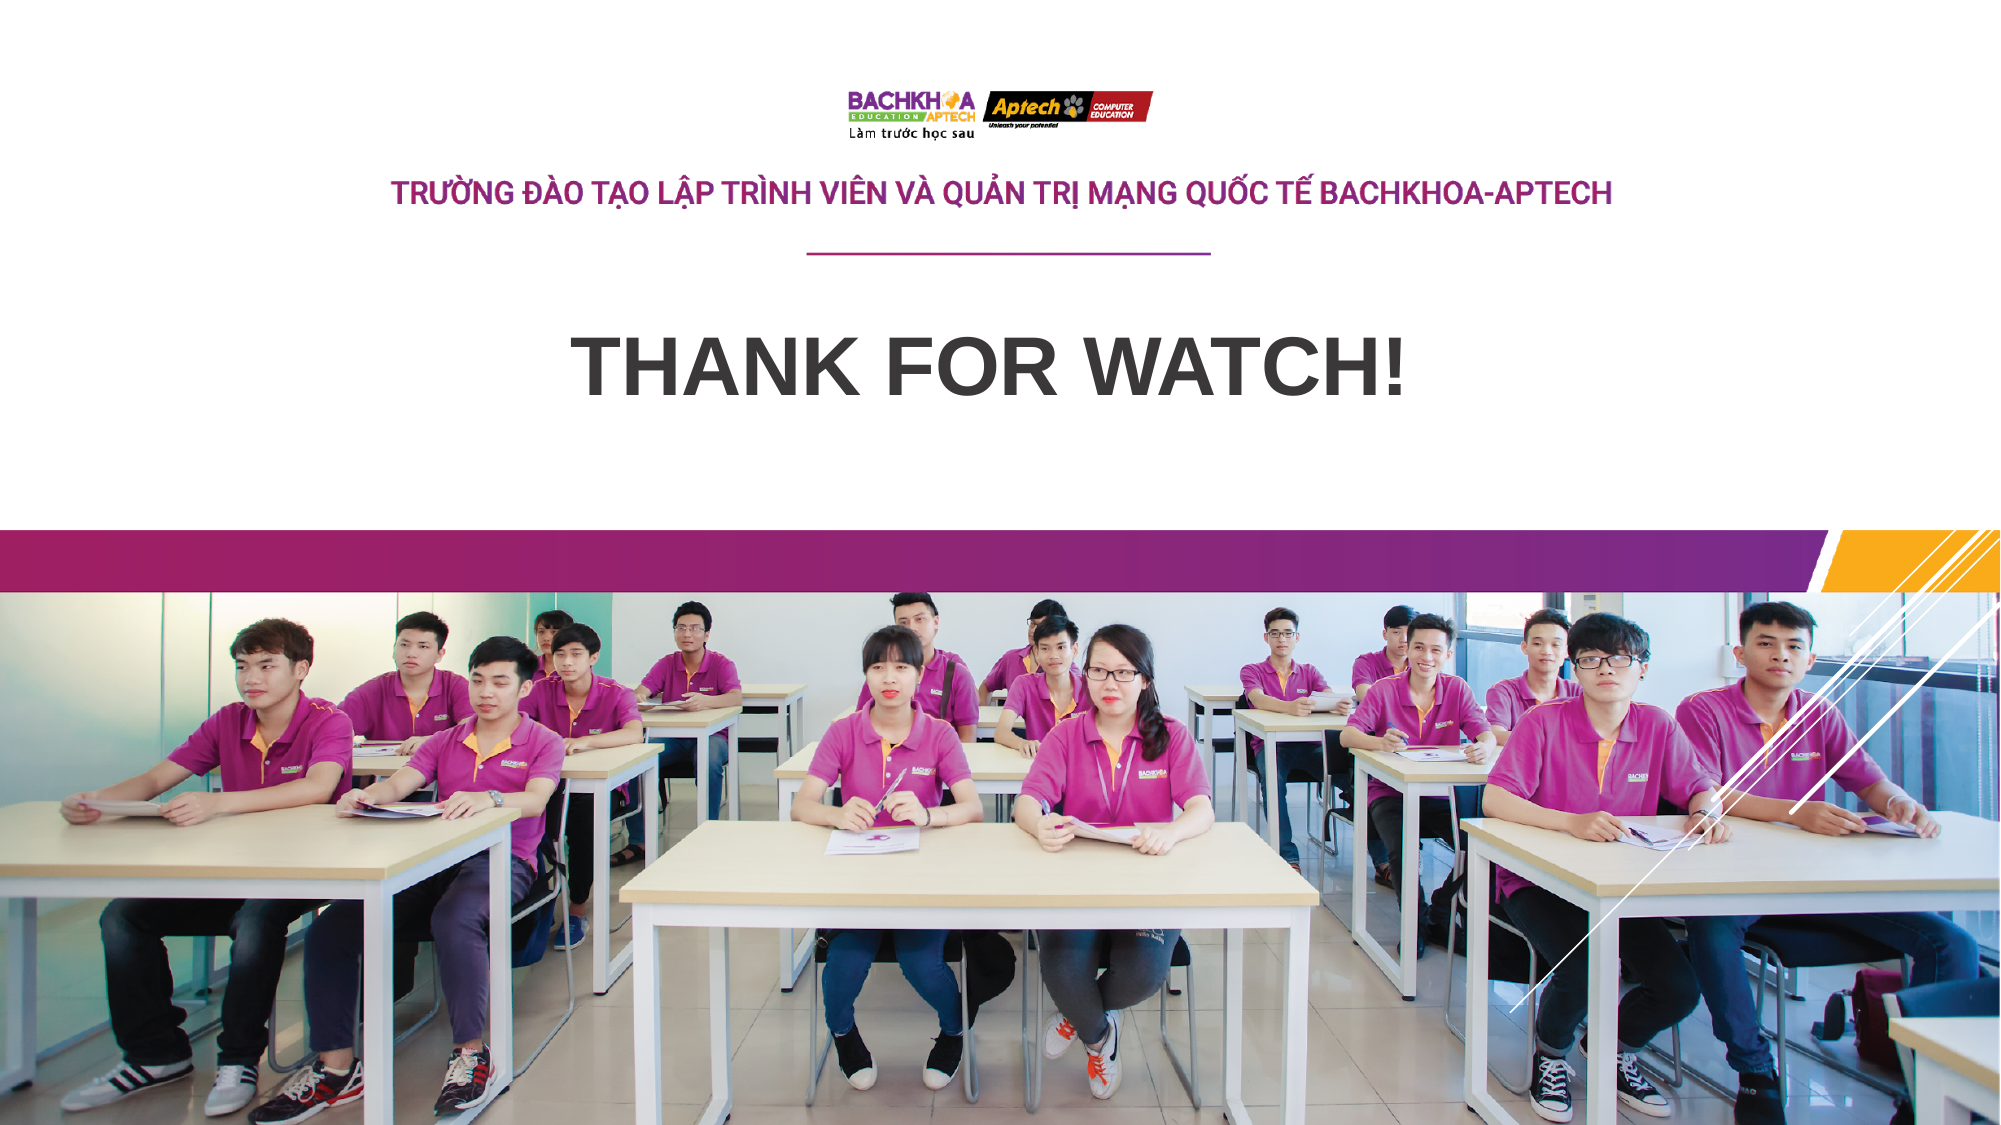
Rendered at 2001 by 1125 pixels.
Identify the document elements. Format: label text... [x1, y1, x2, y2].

picture [0, 0, 2001, 1125]
text_box THANK FOR WATCH! [555, 304, 1459, 421]
